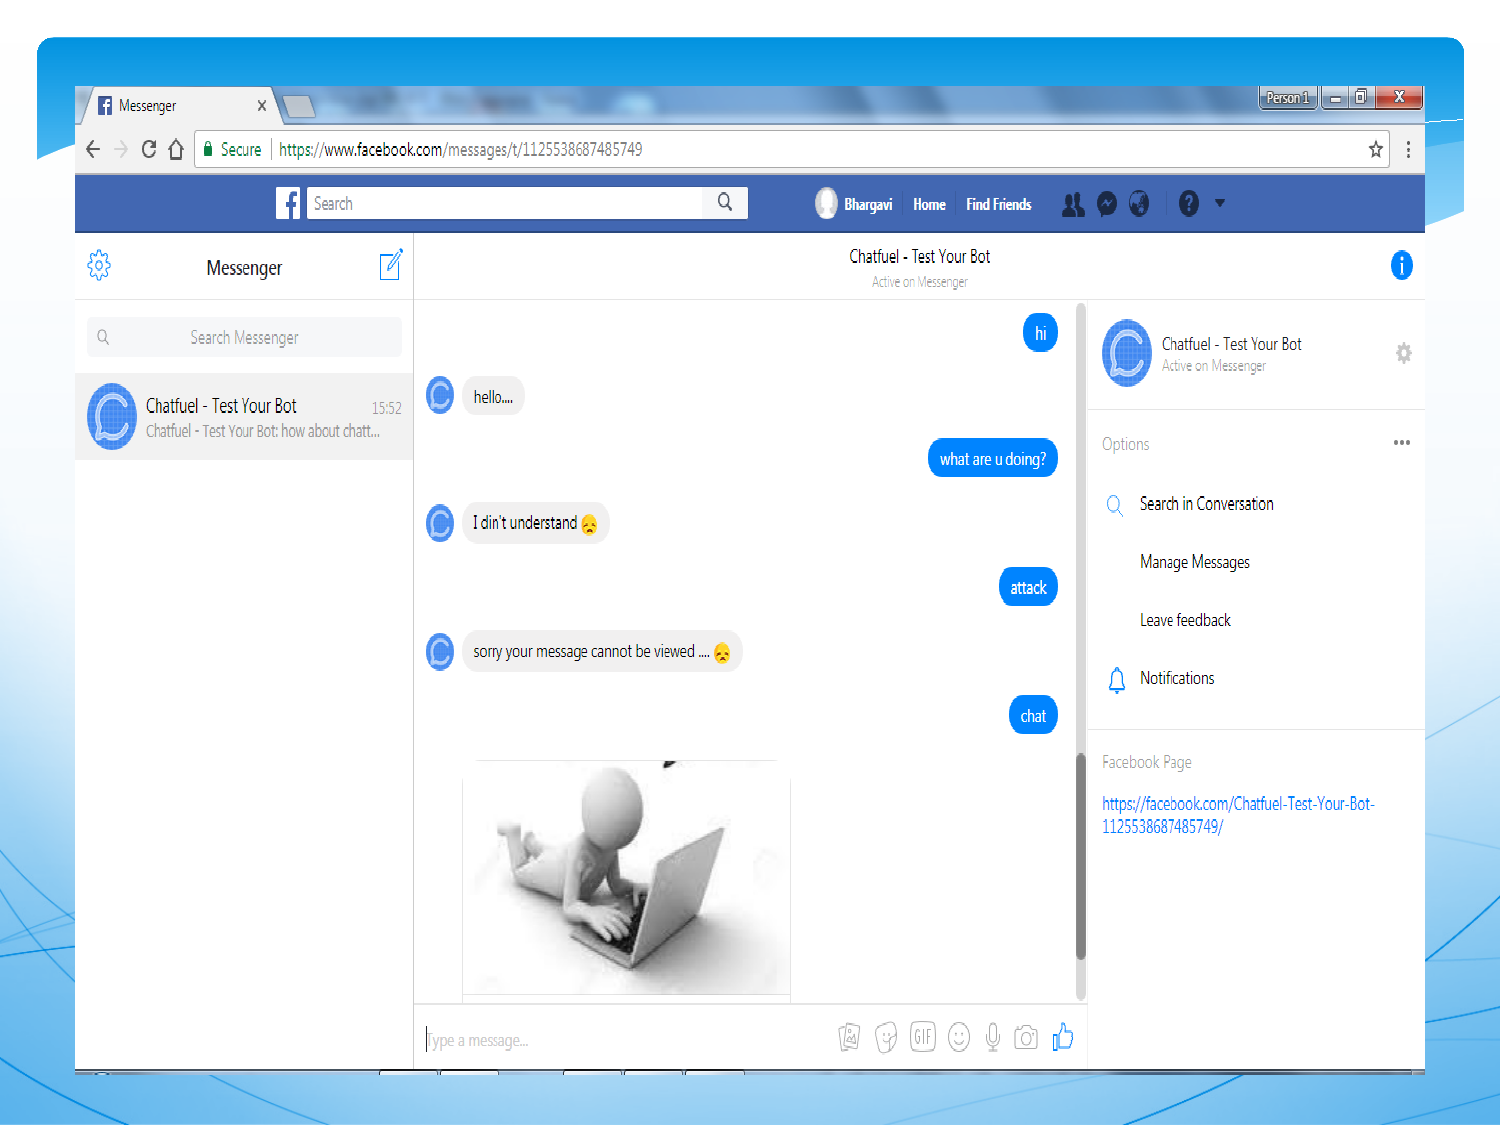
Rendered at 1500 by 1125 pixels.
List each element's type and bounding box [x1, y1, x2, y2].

picture [74, 68, 1426, 1076]
